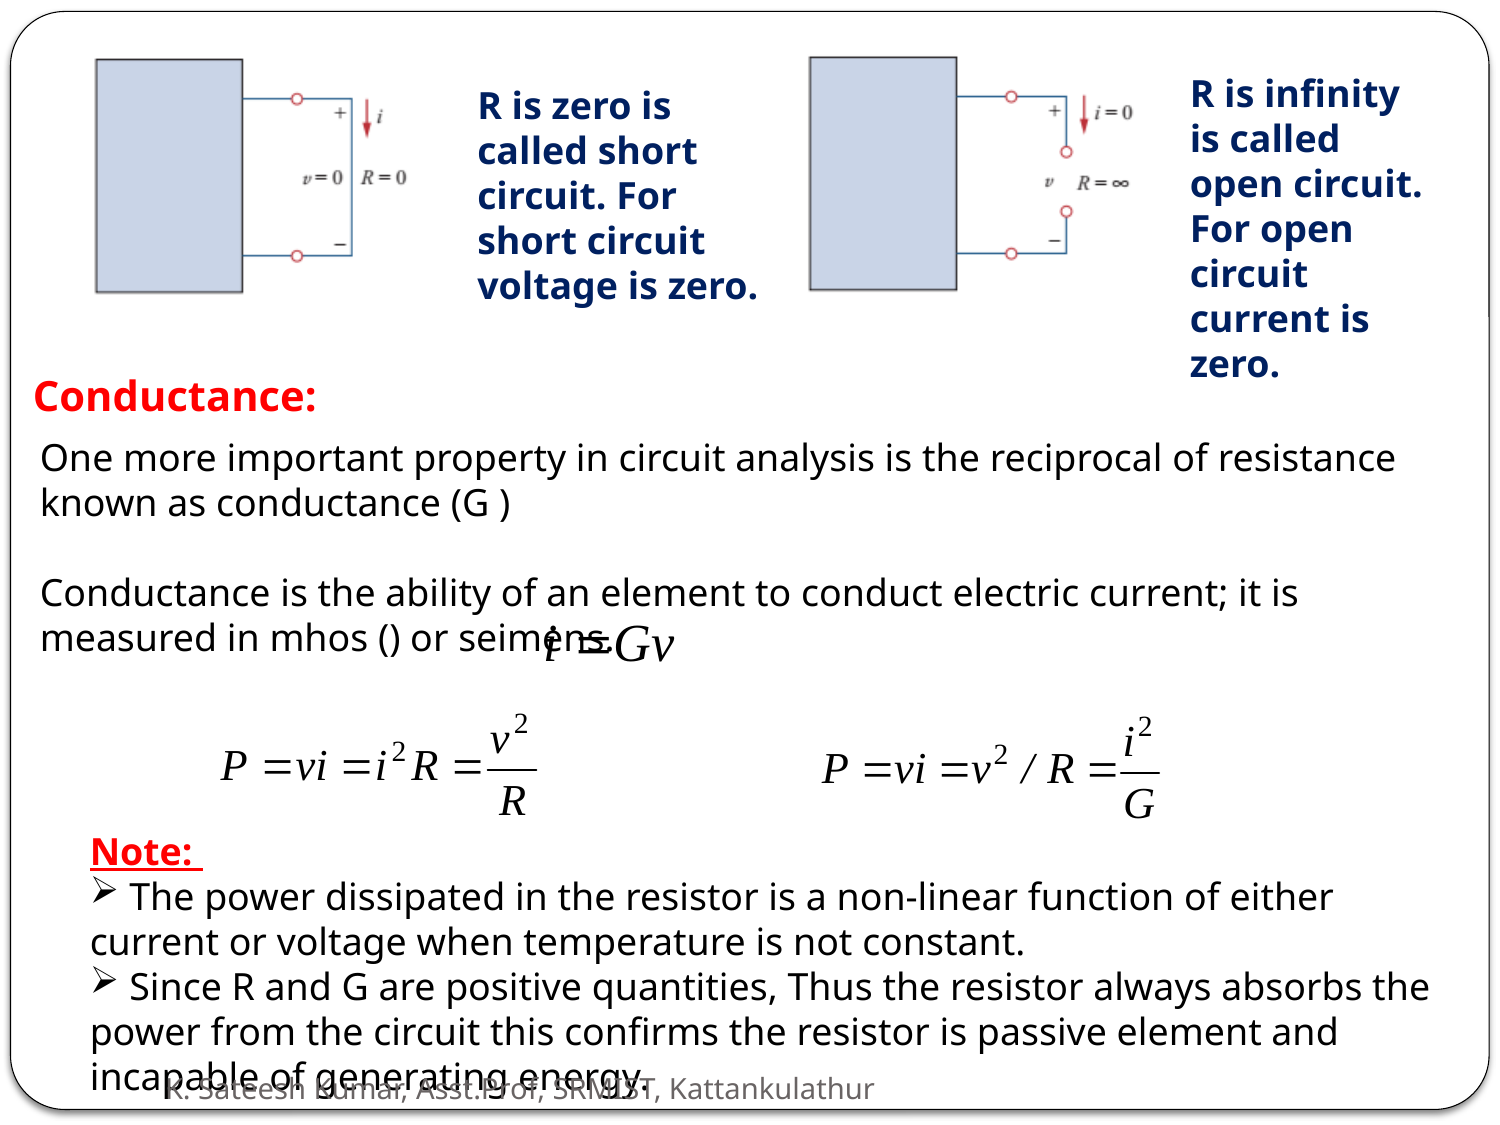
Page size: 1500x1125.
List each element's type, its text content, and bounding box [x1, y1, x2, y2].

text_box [212, 699, 546, 826]
text_box R is infinity is called open circuit. For open circuit current is zero. [1175, 62, 1450, 393]
picture [62, 37, 415, 307]
text_box Conductance: [18, 362, 343, 428]
footer K. Sateesh Kumar, Asst.Prof, SRMIST, Kattankulathur [150, 1050, 973, 1125]
text_box One more important property in circuit analysis is the reciprocal of resistance known as conductance (G ) Conductance is the ability of an element to conduct electric current; it is measured in mhos () or seimens. [24, 426, 1488, 667]
text_box R is zero is called short circuit. For short circuit voltage is zero. [462, 74, 775, 315]
text_box Note: The power dissipated in the resistor is a non-linear function of either current or voltage when temperature is not constant. Since R and G are positive quantities, Thus the resistor always absorbs the power from the circuit this confirms the resistor is passive element and incapable of generating energy. [74, 820, 1453, 1105]
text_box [537, 612, 686, 676]
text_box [813, 702, 1170, 829]
picture [774, 49, 1146, 301]
